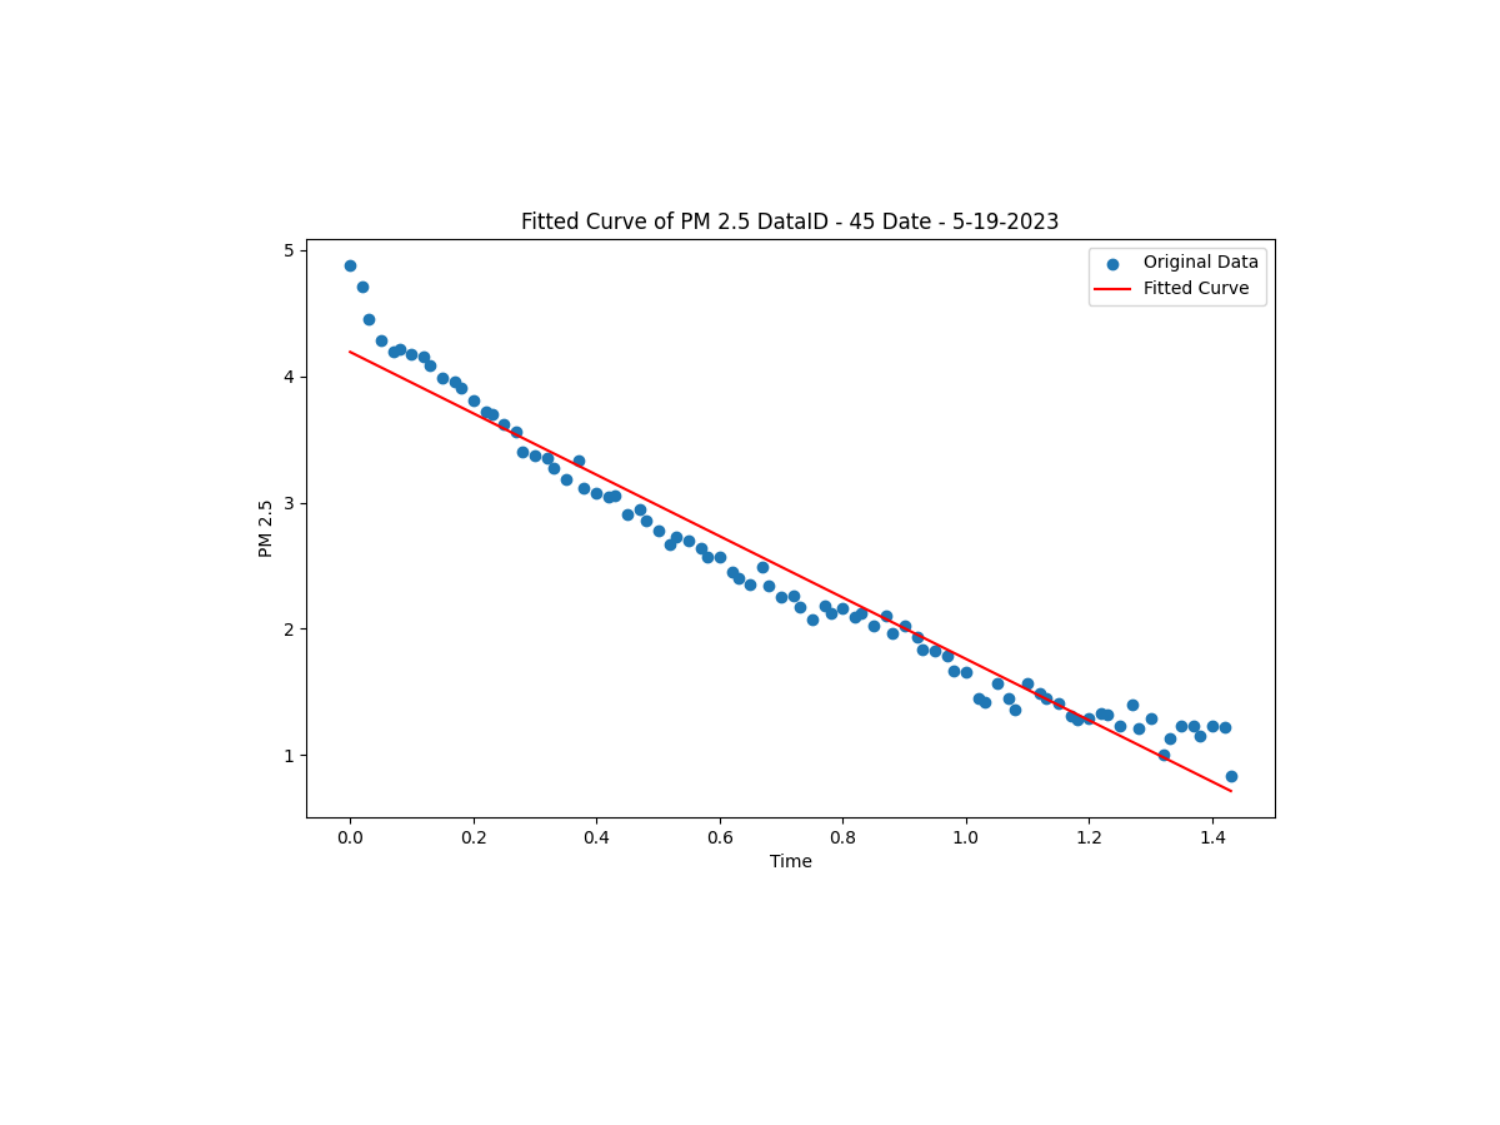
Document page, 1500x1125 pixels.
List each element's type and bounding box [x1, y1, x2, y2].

picture [149, 149, 1401, 901]
